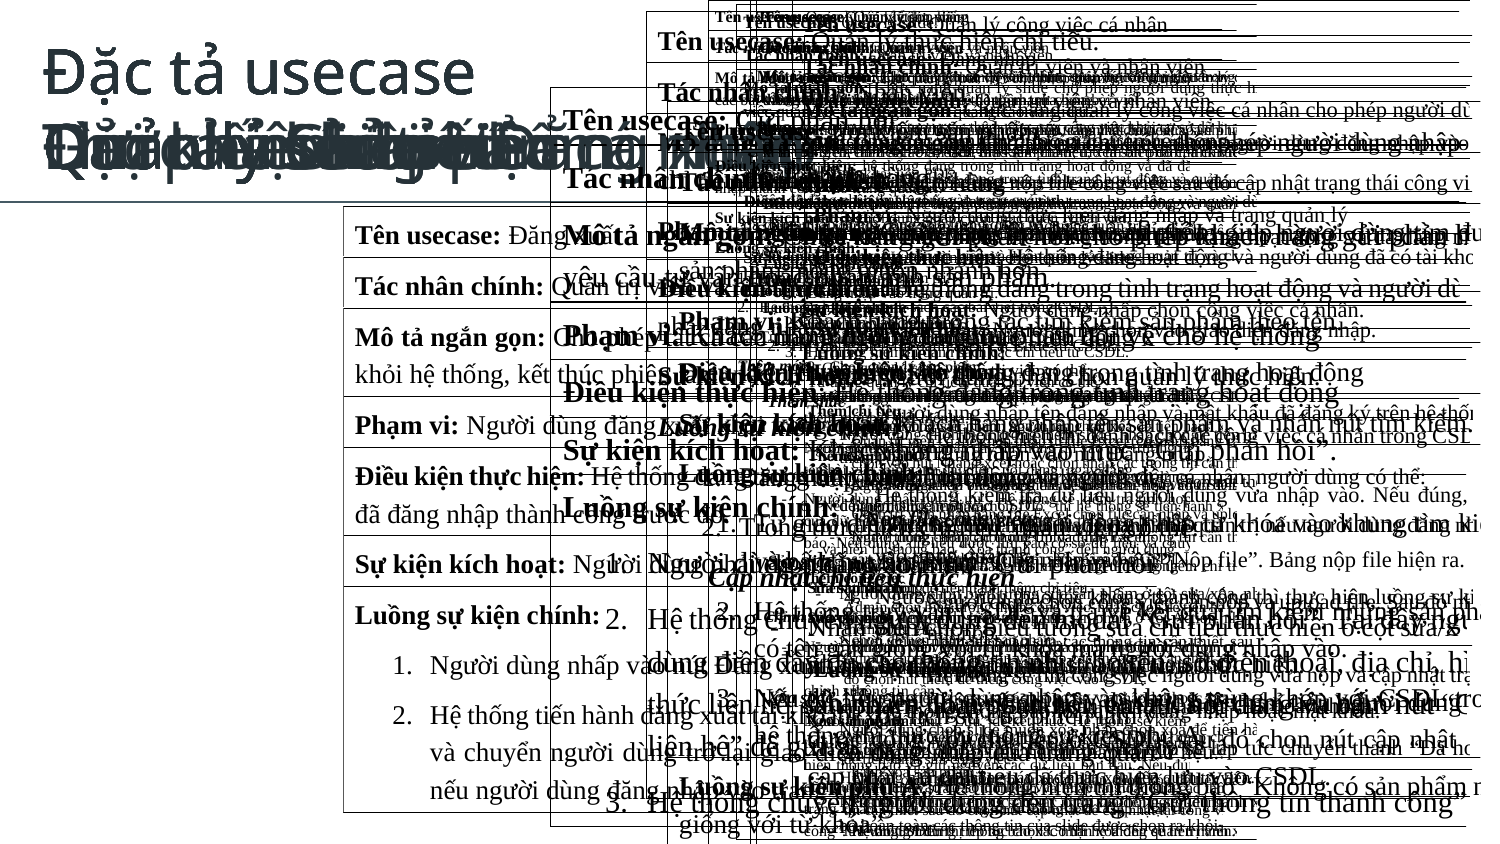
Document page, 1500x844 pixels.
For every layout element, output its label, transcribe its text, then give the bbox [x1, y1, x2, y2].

picture [343, 0, 1481, 844]
text_box Đặc tả usecase Quản lý bài viết [27, 72, 640, 197]
